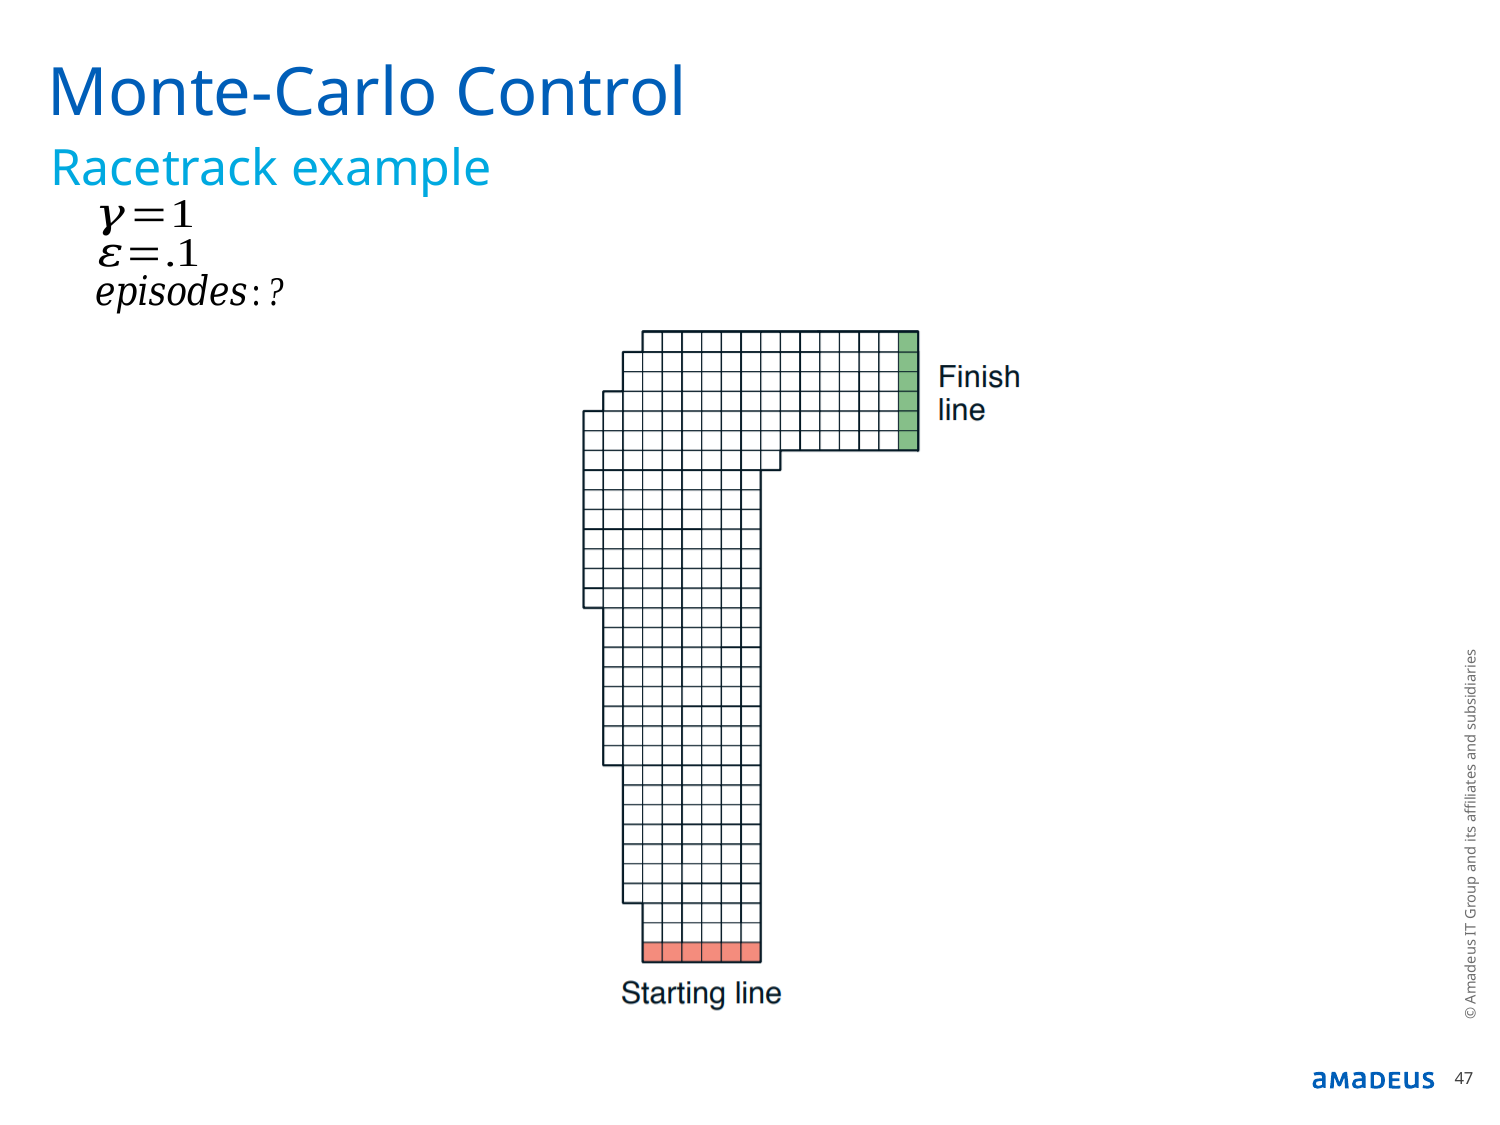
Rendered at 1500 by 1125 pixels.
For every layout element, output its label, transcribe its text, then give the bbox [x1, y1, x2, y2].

list Racetrack example [36, 127, 1418, 205]
picture [571, 305, 1026, 1021]
slide_number 47 [1448, 1069, 1480, 1090]
title Monte-Carlo Control [33, 48, 1418, 128]
footer © Amadeus IT Group and its affiliates and subsidiaries [1455, 528, 1484, 1035]
